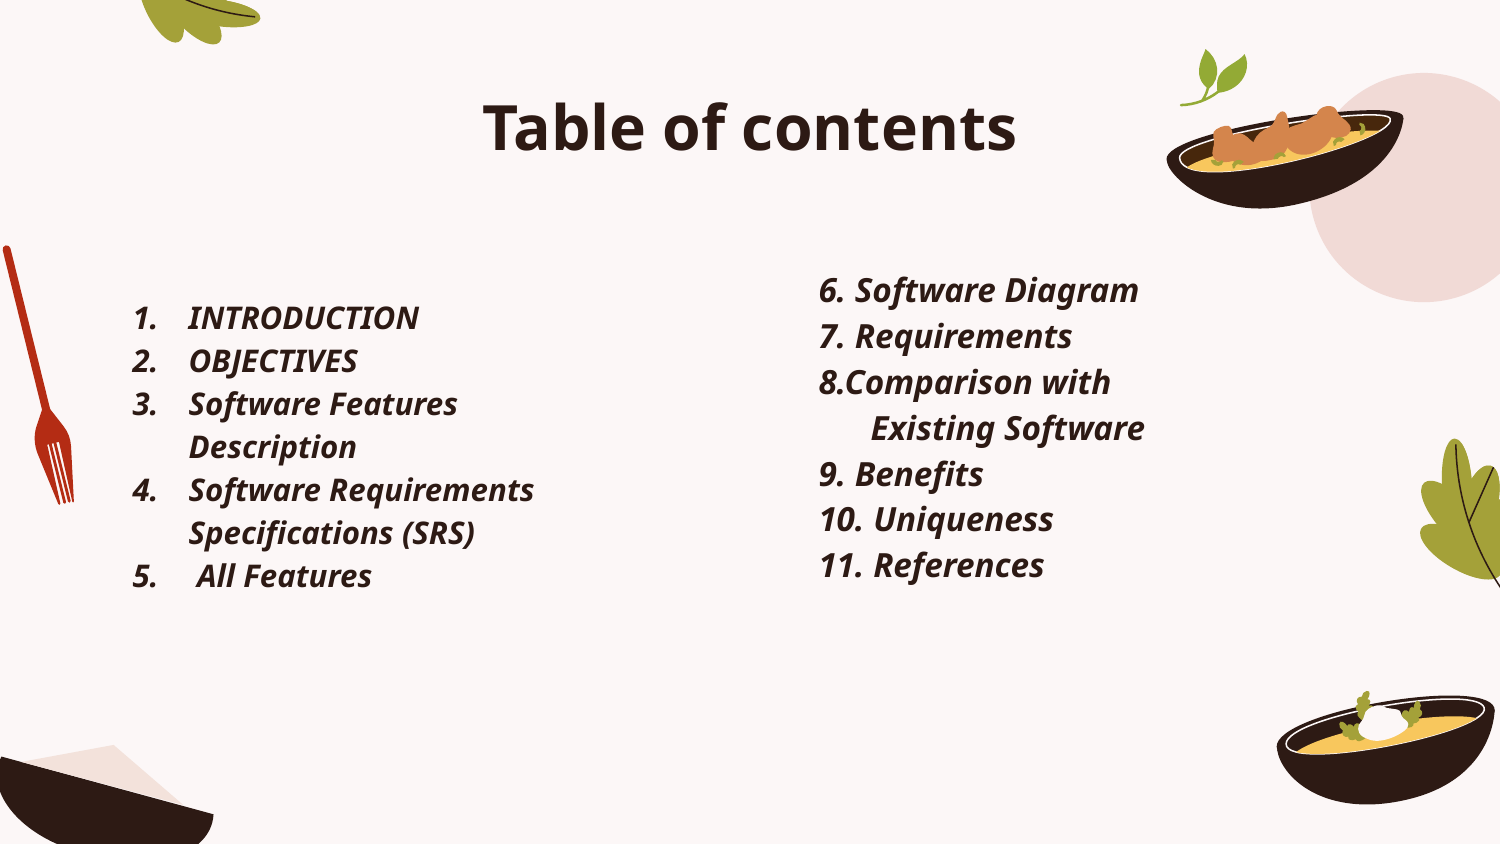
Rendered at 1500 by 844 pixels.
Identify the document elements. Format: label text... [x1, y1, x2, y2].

subtitle 6. Software Diagram 7. Requirements 8.Comparison with Existing Software 9. Benefits 10. Uniqueness 11. References [780, 248, 1260, 689]
title Table of contents [118, 72, 1181, 167]
subtitle INTRODUCTION OBJECTIVES Software Features Description Software Requirements Specifications (SRS) All Features [94, 240, 574, 747]
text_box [1186, 61, 1381, 229]
